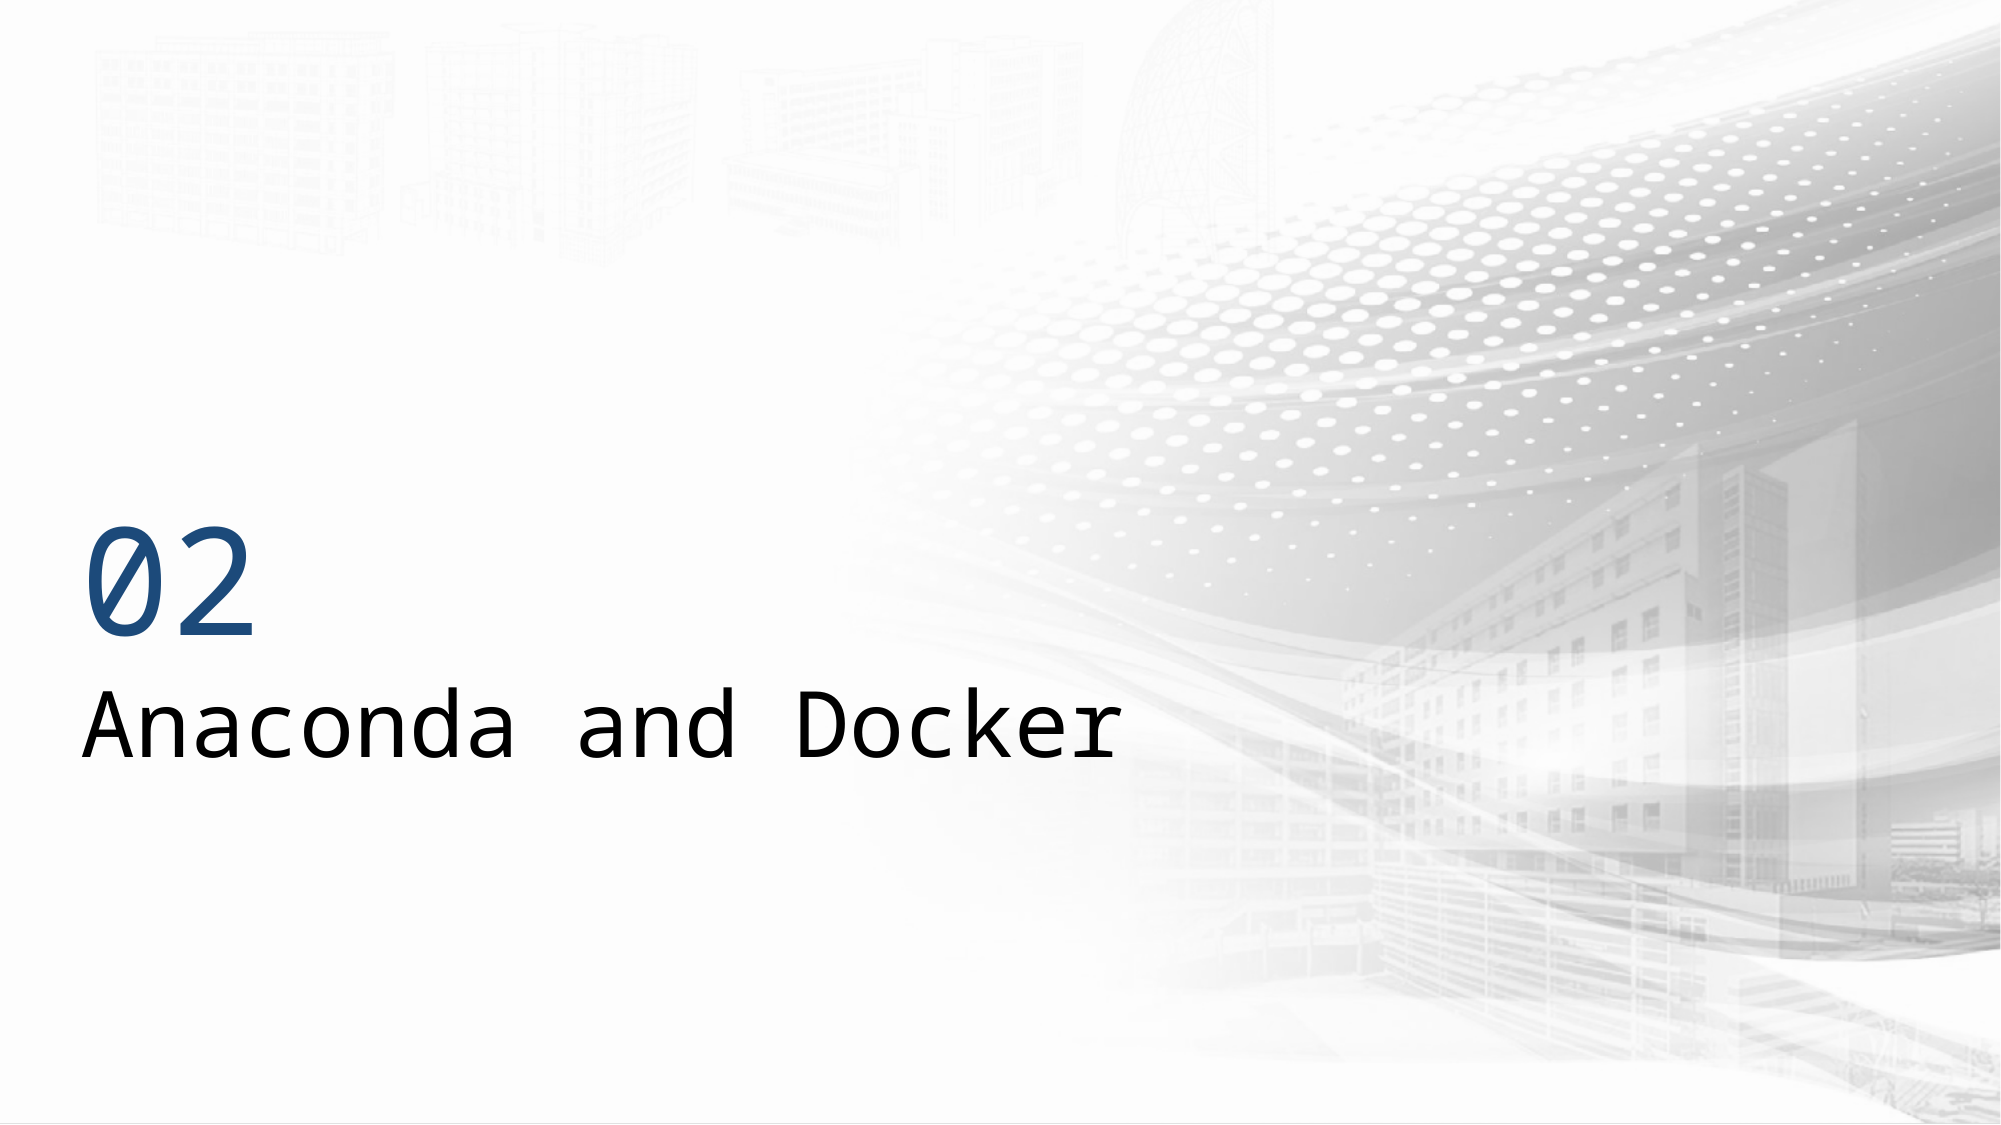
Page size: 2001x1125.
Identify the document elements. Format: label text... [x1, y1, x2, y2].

title 02 Anaconda and Docker [65, 470, 1248, 976]
